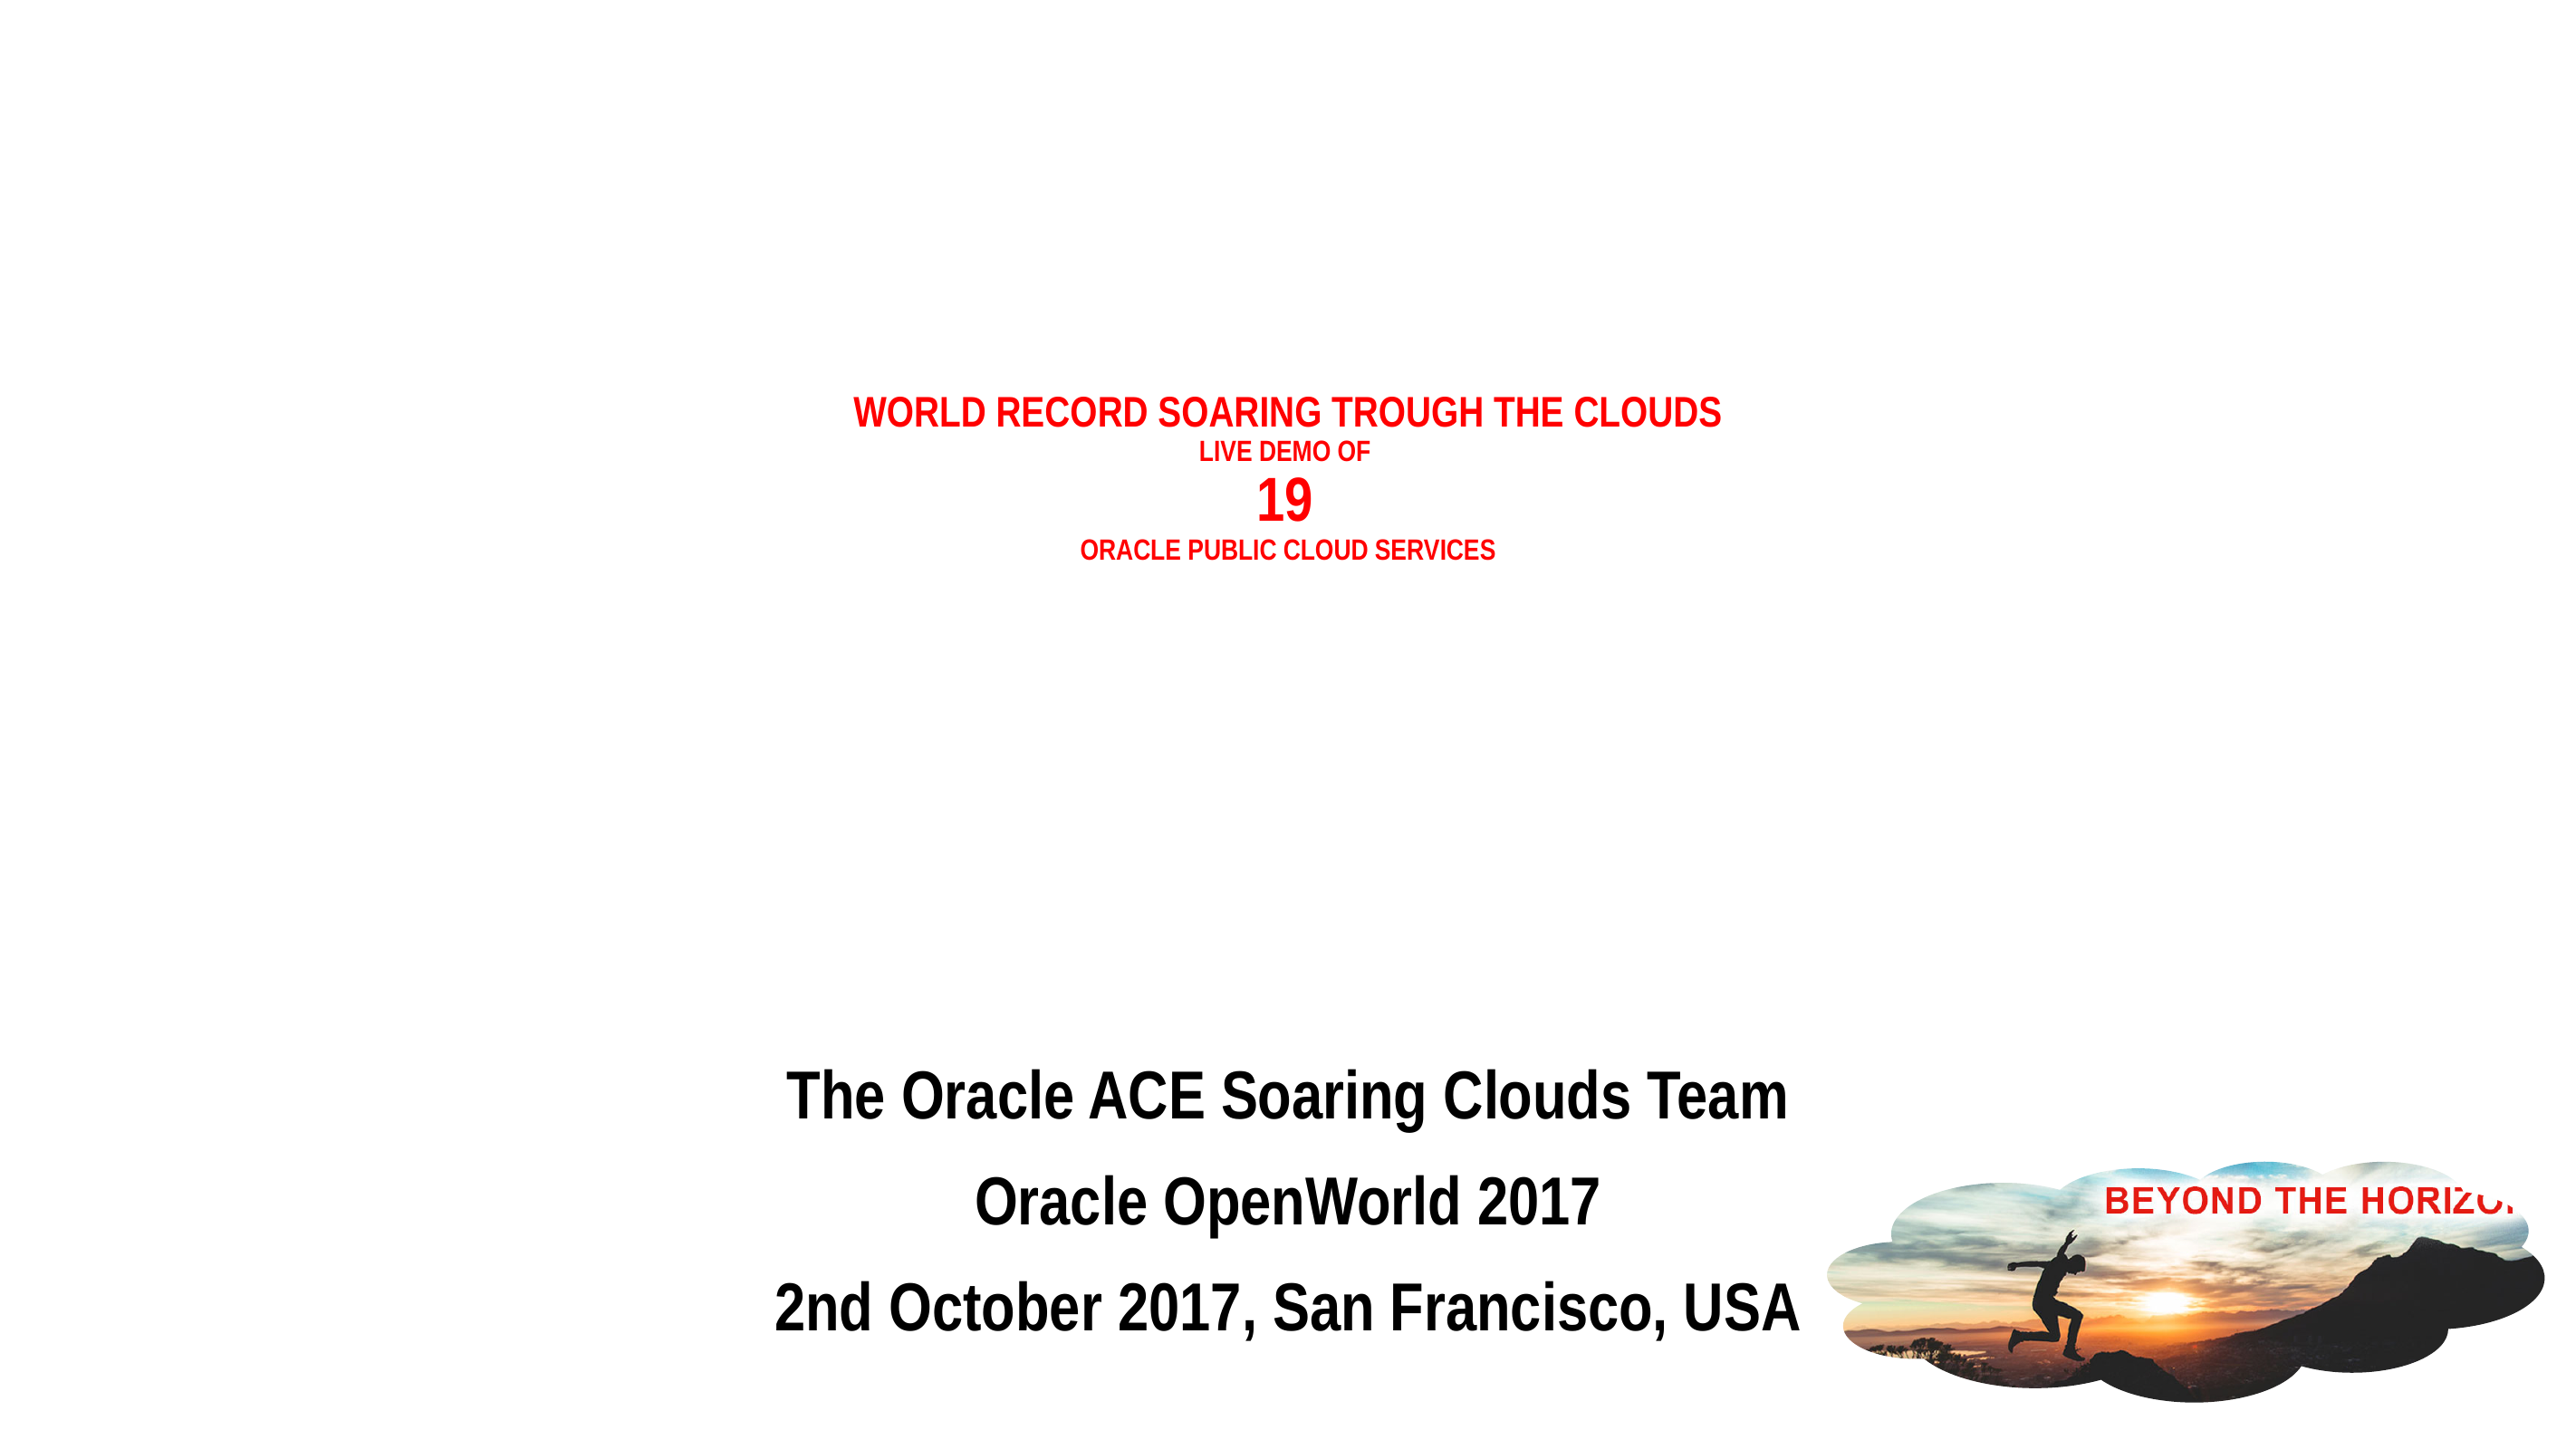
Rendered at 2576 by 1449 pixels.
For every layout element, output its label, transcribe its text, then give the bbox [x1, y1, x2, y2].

title World record Soaring trough the clouds LIve demo of 19 Oracle Public cloud services [177, 381, 2400, 575]
picture [1826, 1161, 2545, 1403]
list The Oracle ACE Soaring Clouds Team Oracle OpenWorld 2017 2nd October 2017, San Francisco, USA [177, 1042, 2400, 1359]
